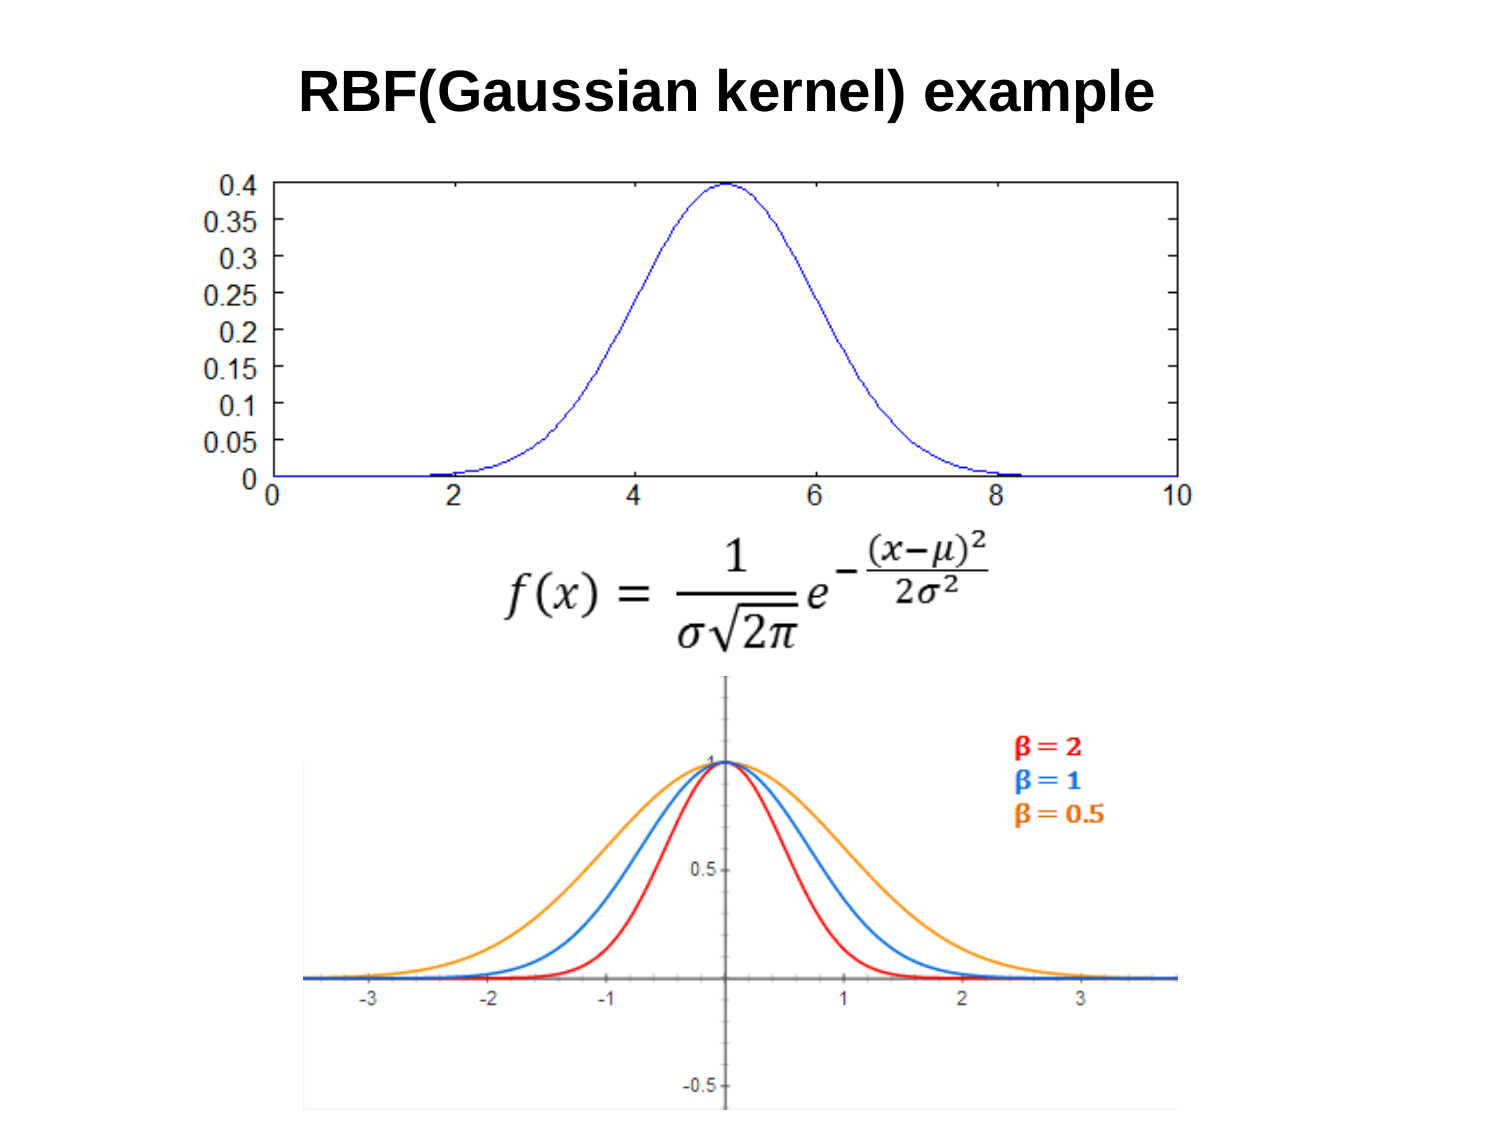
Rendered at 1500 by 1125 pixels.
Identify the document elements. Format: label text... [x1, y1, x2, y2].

picture [483, 527, 998, 665]
picture [181, 159, 1233, 516]
picture [303, 676, 1178, 1110]
text_box RBF(Gaussian kernel) example [283, 45, 1173, 131]
